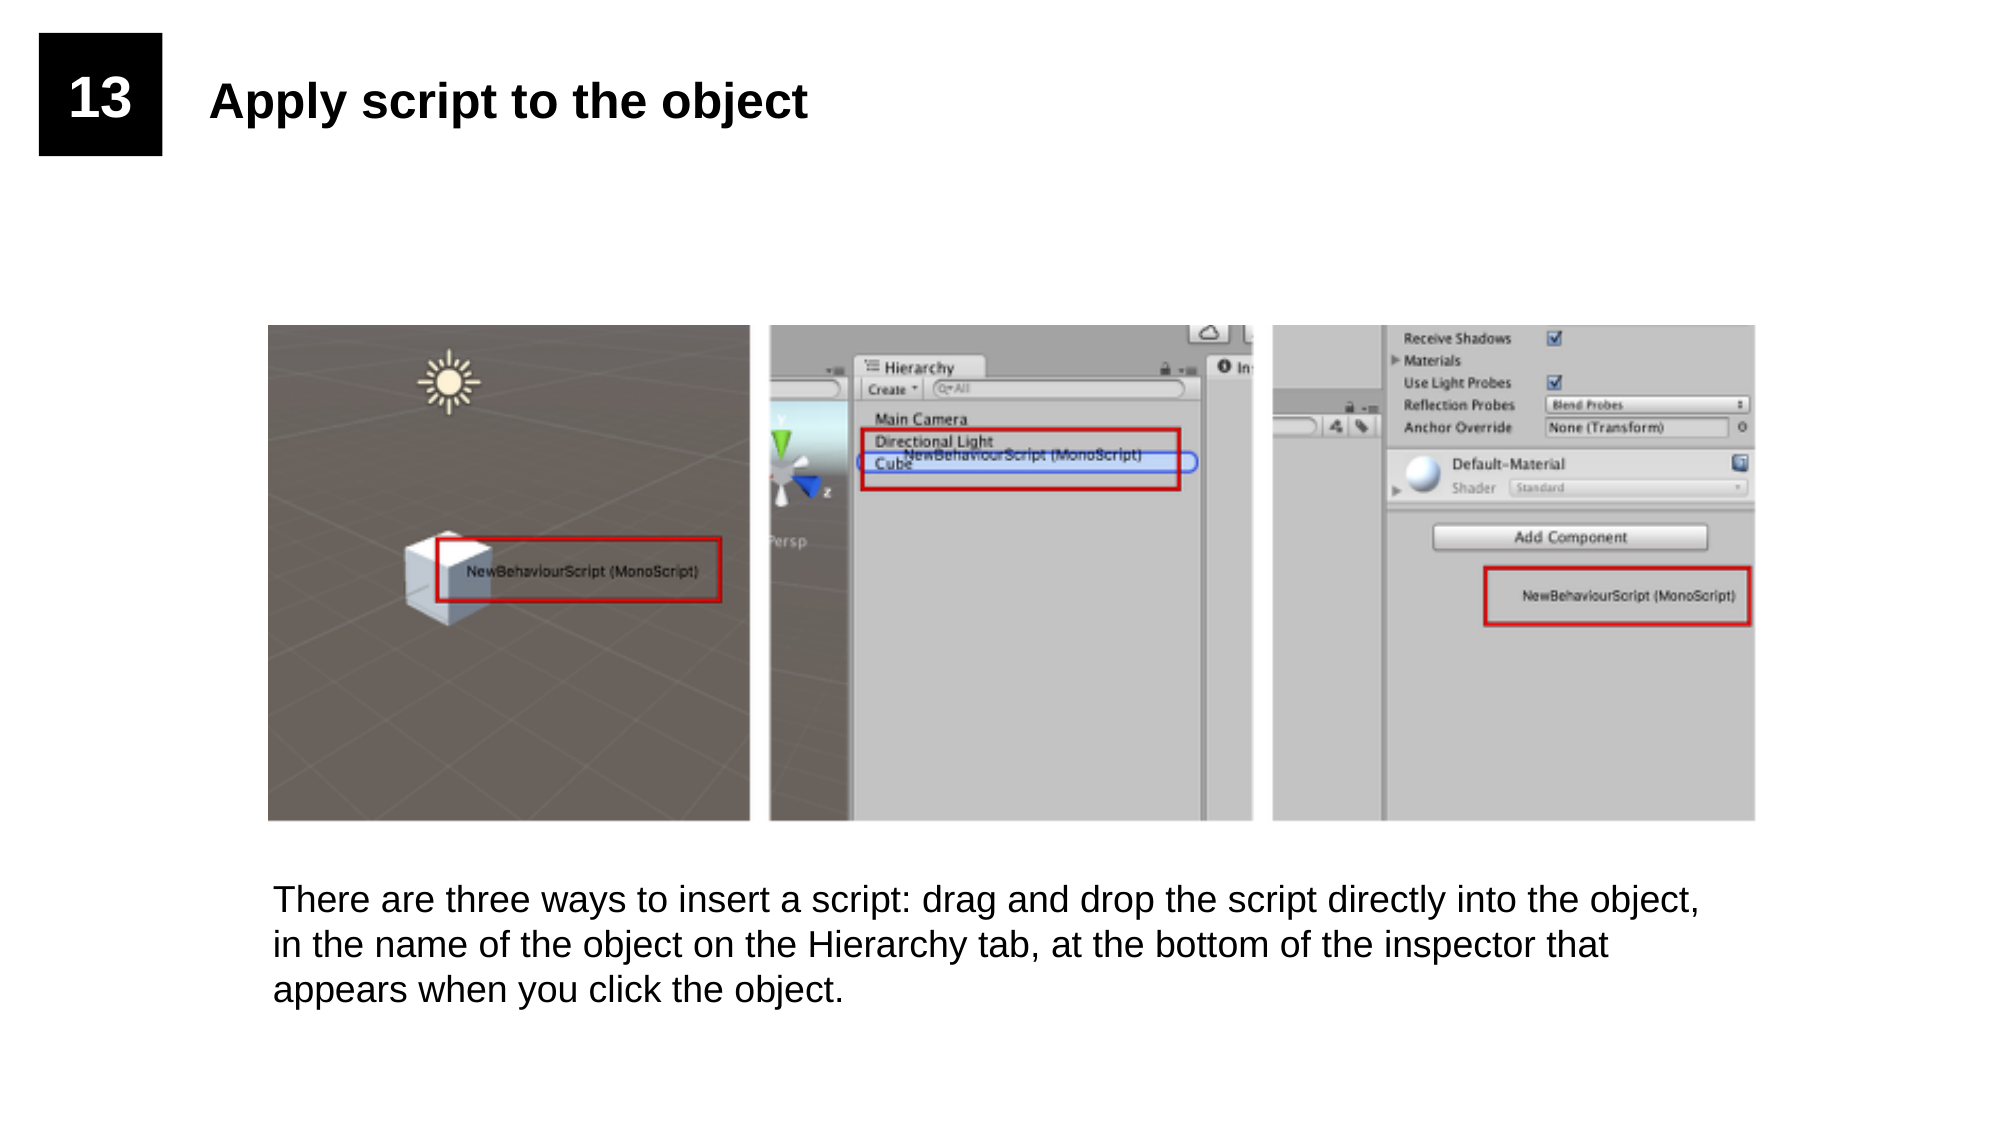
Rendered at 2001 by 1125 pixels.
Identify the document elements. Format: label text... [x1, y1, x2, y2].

picture [268, 325, 1760, 828]
text_box 13 [48, 51, 154, 137]
text_box [38, 32, 163, 157]
text_box Apply script to the object [193, 61, 972, 137]
text_box There are three ways to insert a script: drag and drop the script directly into the object, in the name of the object on the Hierarchy tab, at the bottom of the inspector that appears when you click the object. [258, 867, 1722, 1017]
